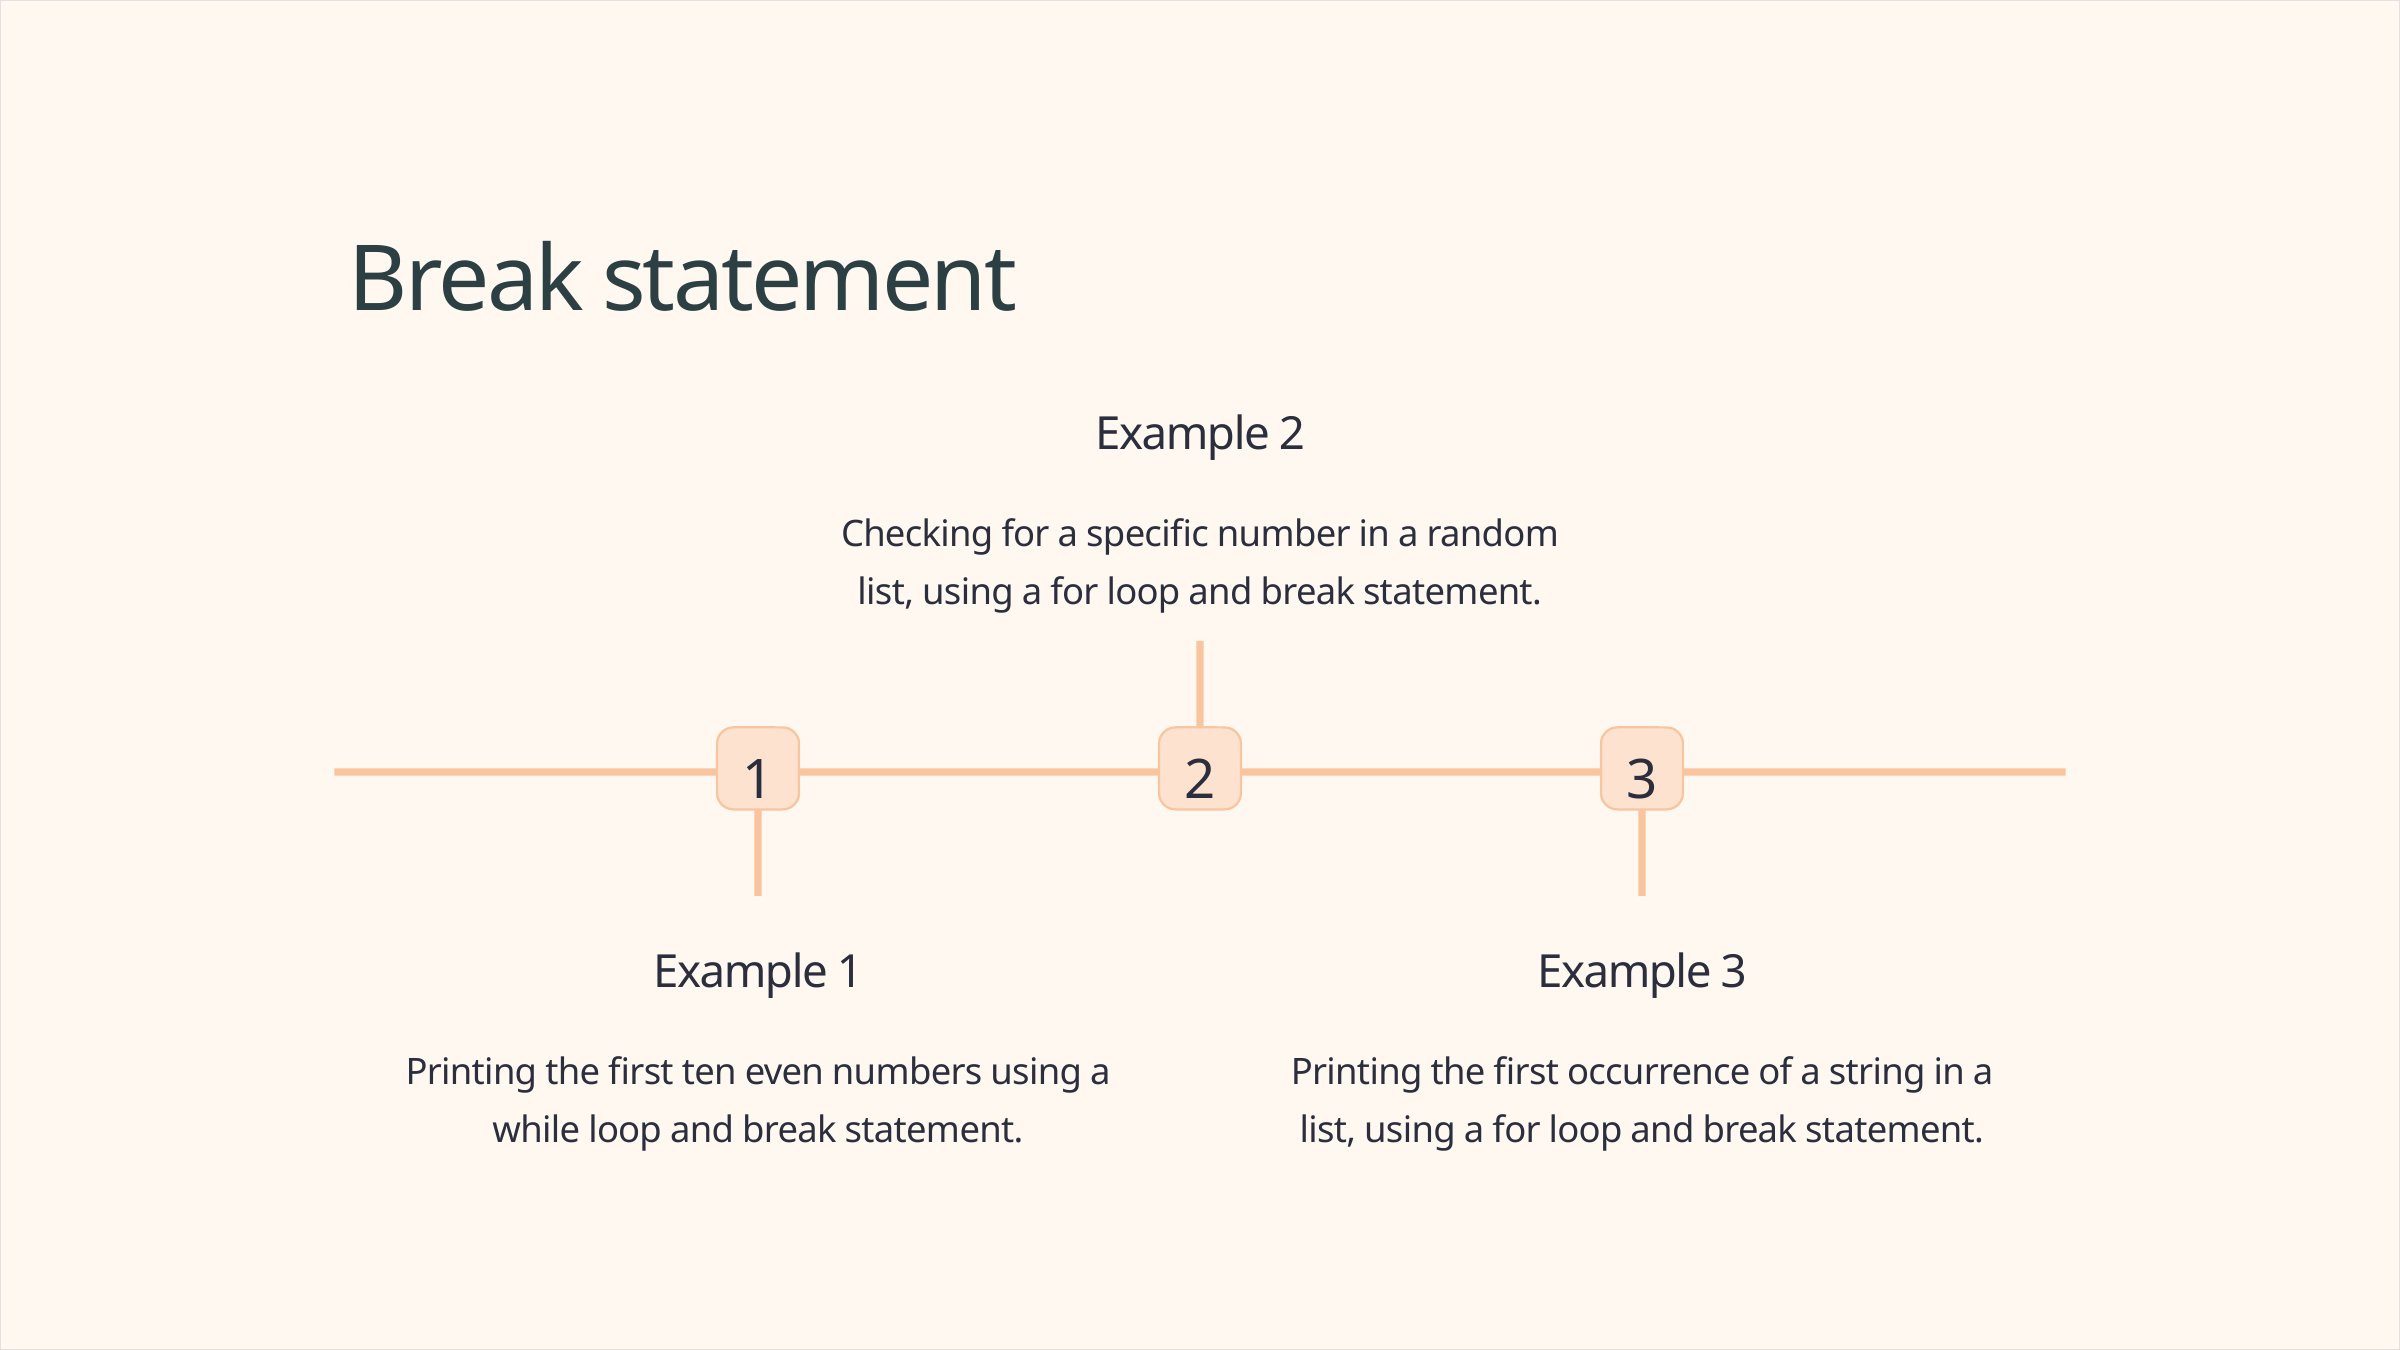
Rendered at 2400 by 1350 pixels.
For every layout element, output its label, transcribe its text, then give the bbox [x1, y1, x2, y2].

text_box Example 3 [1459, 932, 1825, 990]
text_box [1242, 768, 1600, 776]
text_box [334, 768, 717, 776]
text_box Printing the first ten even numbers using a while loop and break statement. [370, 1025, 1146, 1143]
text_box [754, 810, 762, 896]
text_box [0, 0, 2400, 1350]
text_box Checking for a specific number in a random list, using a for loop and break statement. [812, 487, 1588, 605]
text_box 2 [1185, 734, 1215, 803]
text_box Printing the first occurrence of a string in a list, using a for loop and break statement. [1254, 1025, 2030, 1143]
text_box Example 2 [1017, 394, 1383, 452]
text_box Example 1 [575, 932, 941, 990]
text_box Break statement [334, 207, 1064, 322]
text_box [1638, 810, 1646, 896]
text_box [1600, 727, 1684, 810]
text_box [1196, 640, 1204, 727]
text_box [800, 768, 1158, 776]
text_box [1158, 727, 1242, 810]
text_box [1684, 768, 2066, 776]
text_box 1 [747, 734, 769, 803]
text_box 3 [1626, 734, 1658, 803]
text_box [716, 727, 800, 810]
